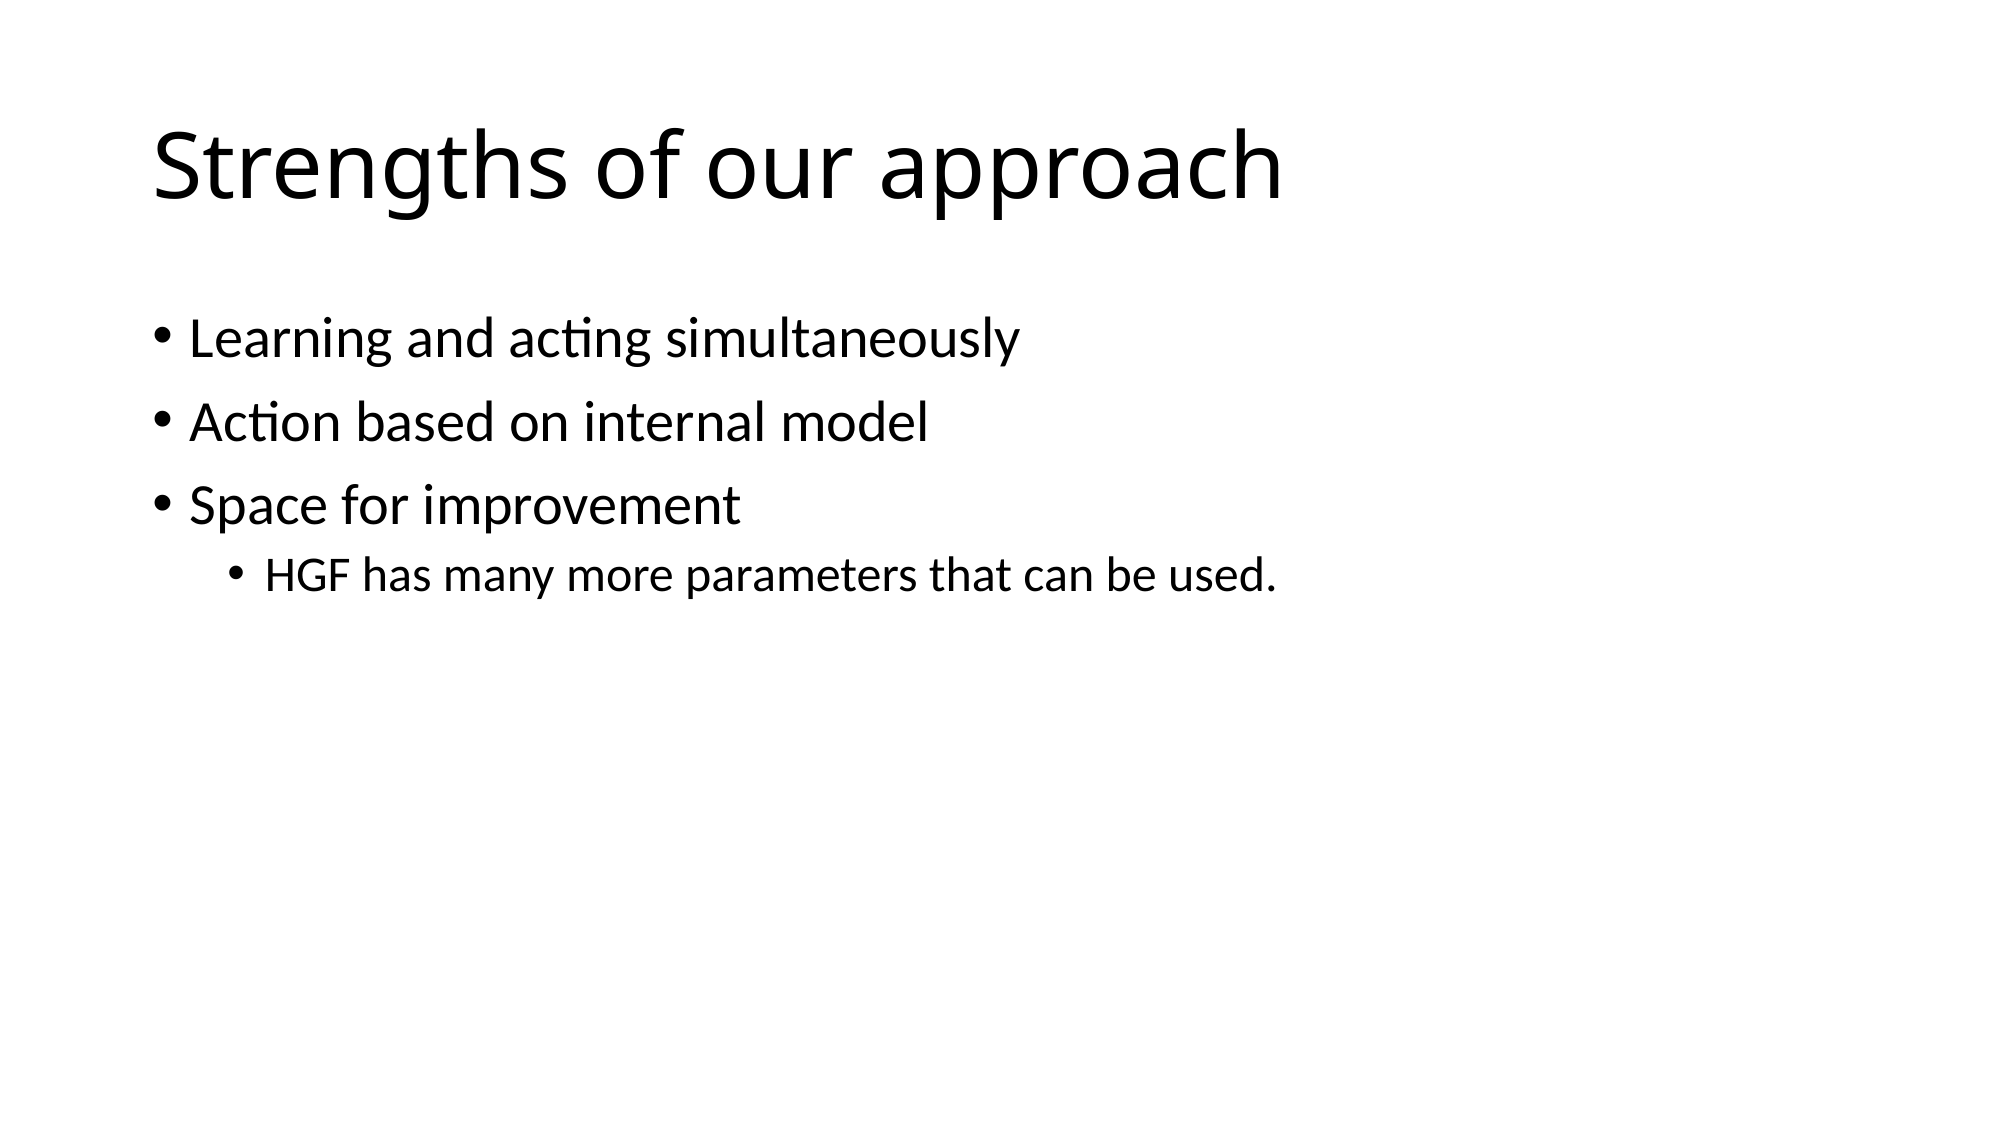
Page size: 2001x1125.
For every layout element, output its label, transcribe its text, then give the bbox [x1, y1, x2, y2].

title Strengths of our approach [137, 59, 1863, 278]
list Learning and acting simultaneously Action based on internal model Space for improvement HGF has many more parameters that can be used. [137, 299, 1863, 1014]
